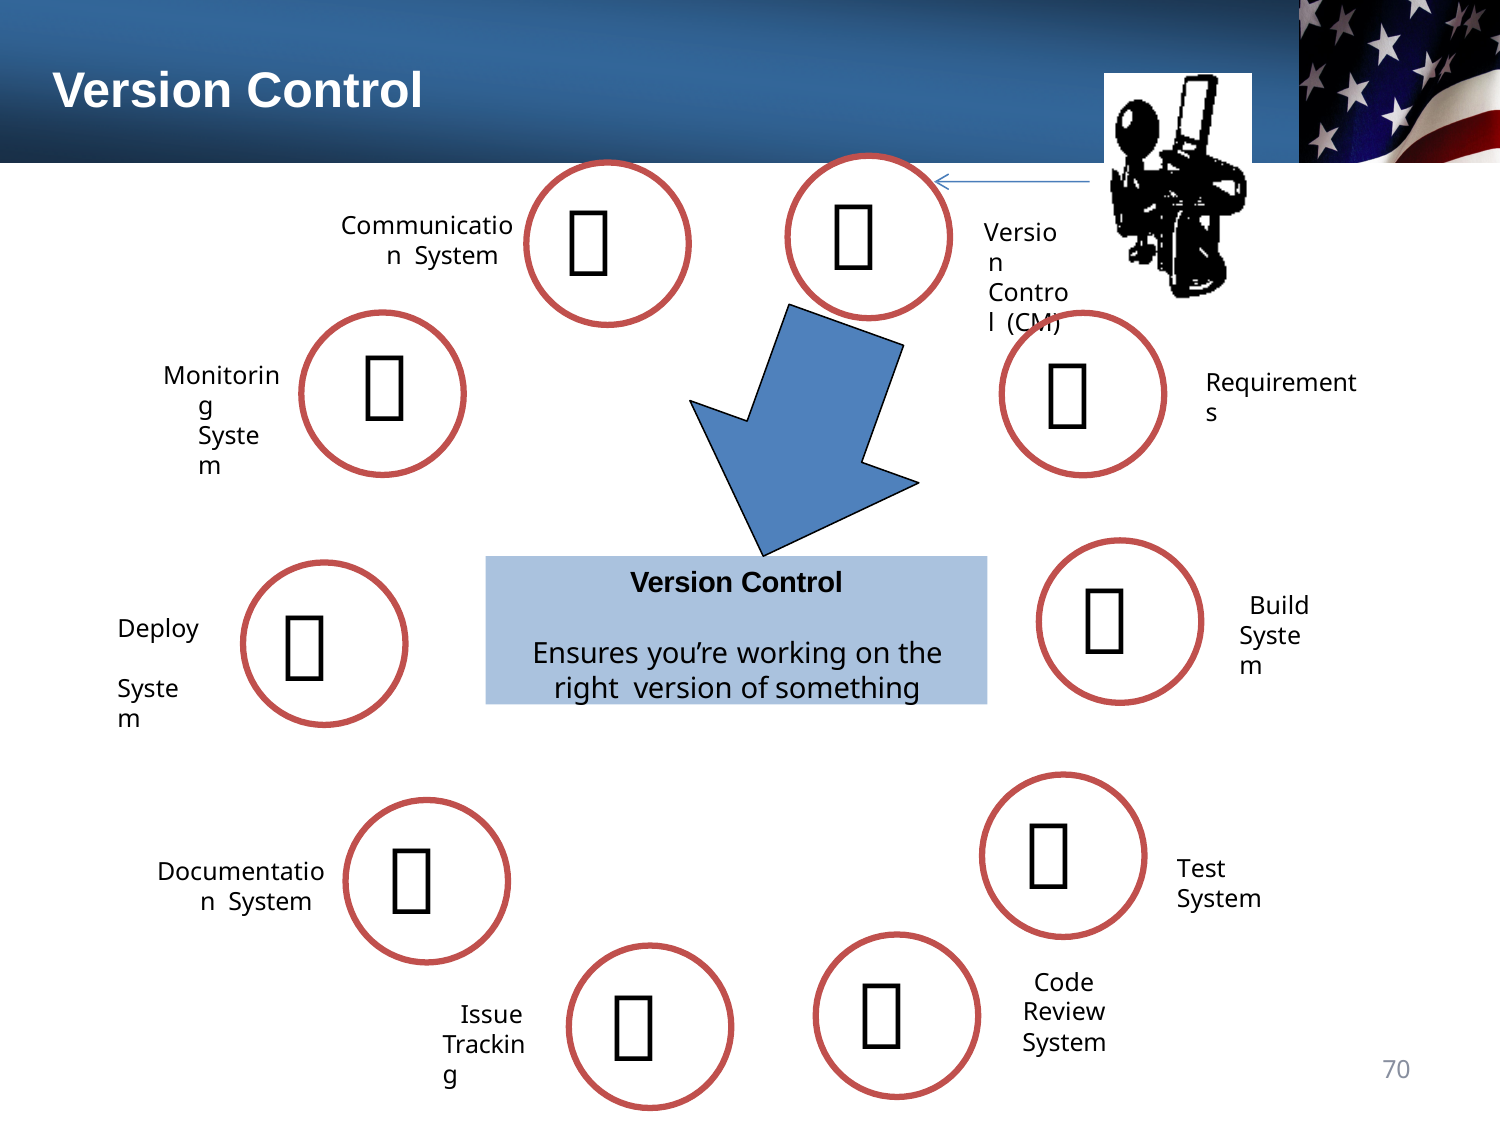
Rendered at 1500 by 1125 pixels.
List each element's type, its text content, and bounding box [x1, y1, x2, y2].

text_box  Code Review [1019, 795, 1115, 1026]
text_box  [355, 328, 408, 441]
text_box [688, 73, 1253, 558]
text_box  [604, 986, 700, 1081]
text_box Monitoring System [161, 357, 284, 480]
text_box  [1075, 566, 1172, 674]
text_box Tracking [440, 1028, 541, 1089]
text_box  [275, 587, 372, 700]
picture [0, 0, 1500, 163]
text_box  [852, 955, 949, 1068]
text_box [526, 162, 653, 320]
text_box [243, 562, 406, 725]
text_box Test System [1174, 850, 1316, 913]
text_box Documentation System [155, 853, 328, 916]
text_box  [559, 182, 579, 295]
text_box [568, 945, 732, 1108]
text_box Version Control Ensures you’re working on the right version of something [485, 556, 988, 705]
text_box [1038, 566, 1202, 703]
text_box Communication System [338, 207, 517, 270]
text_box Build System [1237, 587, 1325, 680]
slide_number 69 [1376, 1049, 1417, 1125]
text_box [982, 774, 1145, 924]
title  [579, 176, 683, 367]
text_box Requirements [1256, 364, 1364, 427]
text_box Version Control [49, 55, 429, 118]
text_box [815, 934, 979, 1098]
text_box [301, 312, 464, 475]
text_box  Issue [382, 821, 523, 1029]
text_box [345, 799, 482, 949]
text_box Deploy System [115, 610, 203, 733]
text_box System [1020, 1026, 1108, 1057]
